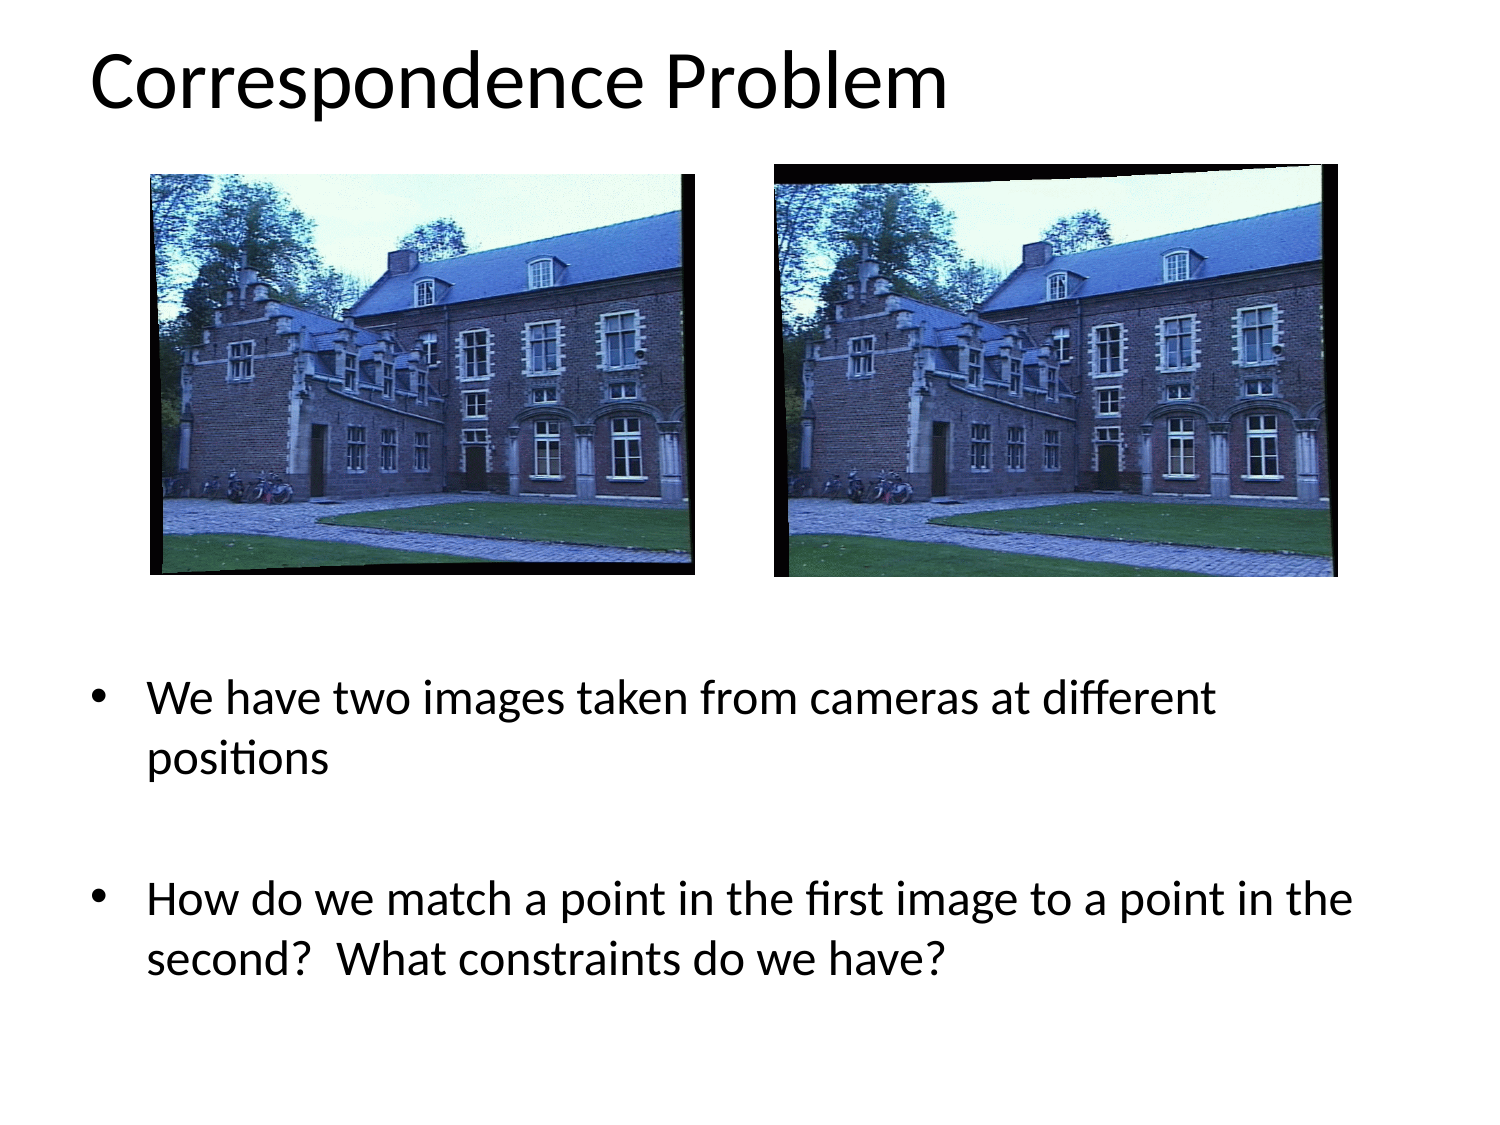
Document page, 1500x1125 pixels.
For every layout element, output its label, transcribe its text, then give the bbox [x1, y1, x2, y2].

picture [149, 174, 695, 576]
list We have two images taken from cameras at different positions How do we match a point in the first image to a point in the second? What constraints do we have? [74, 587, 1426, 1006]
picture [774, 164, 1338, 577]
title Correspondence Problem [74, 0, 1426, 151]
